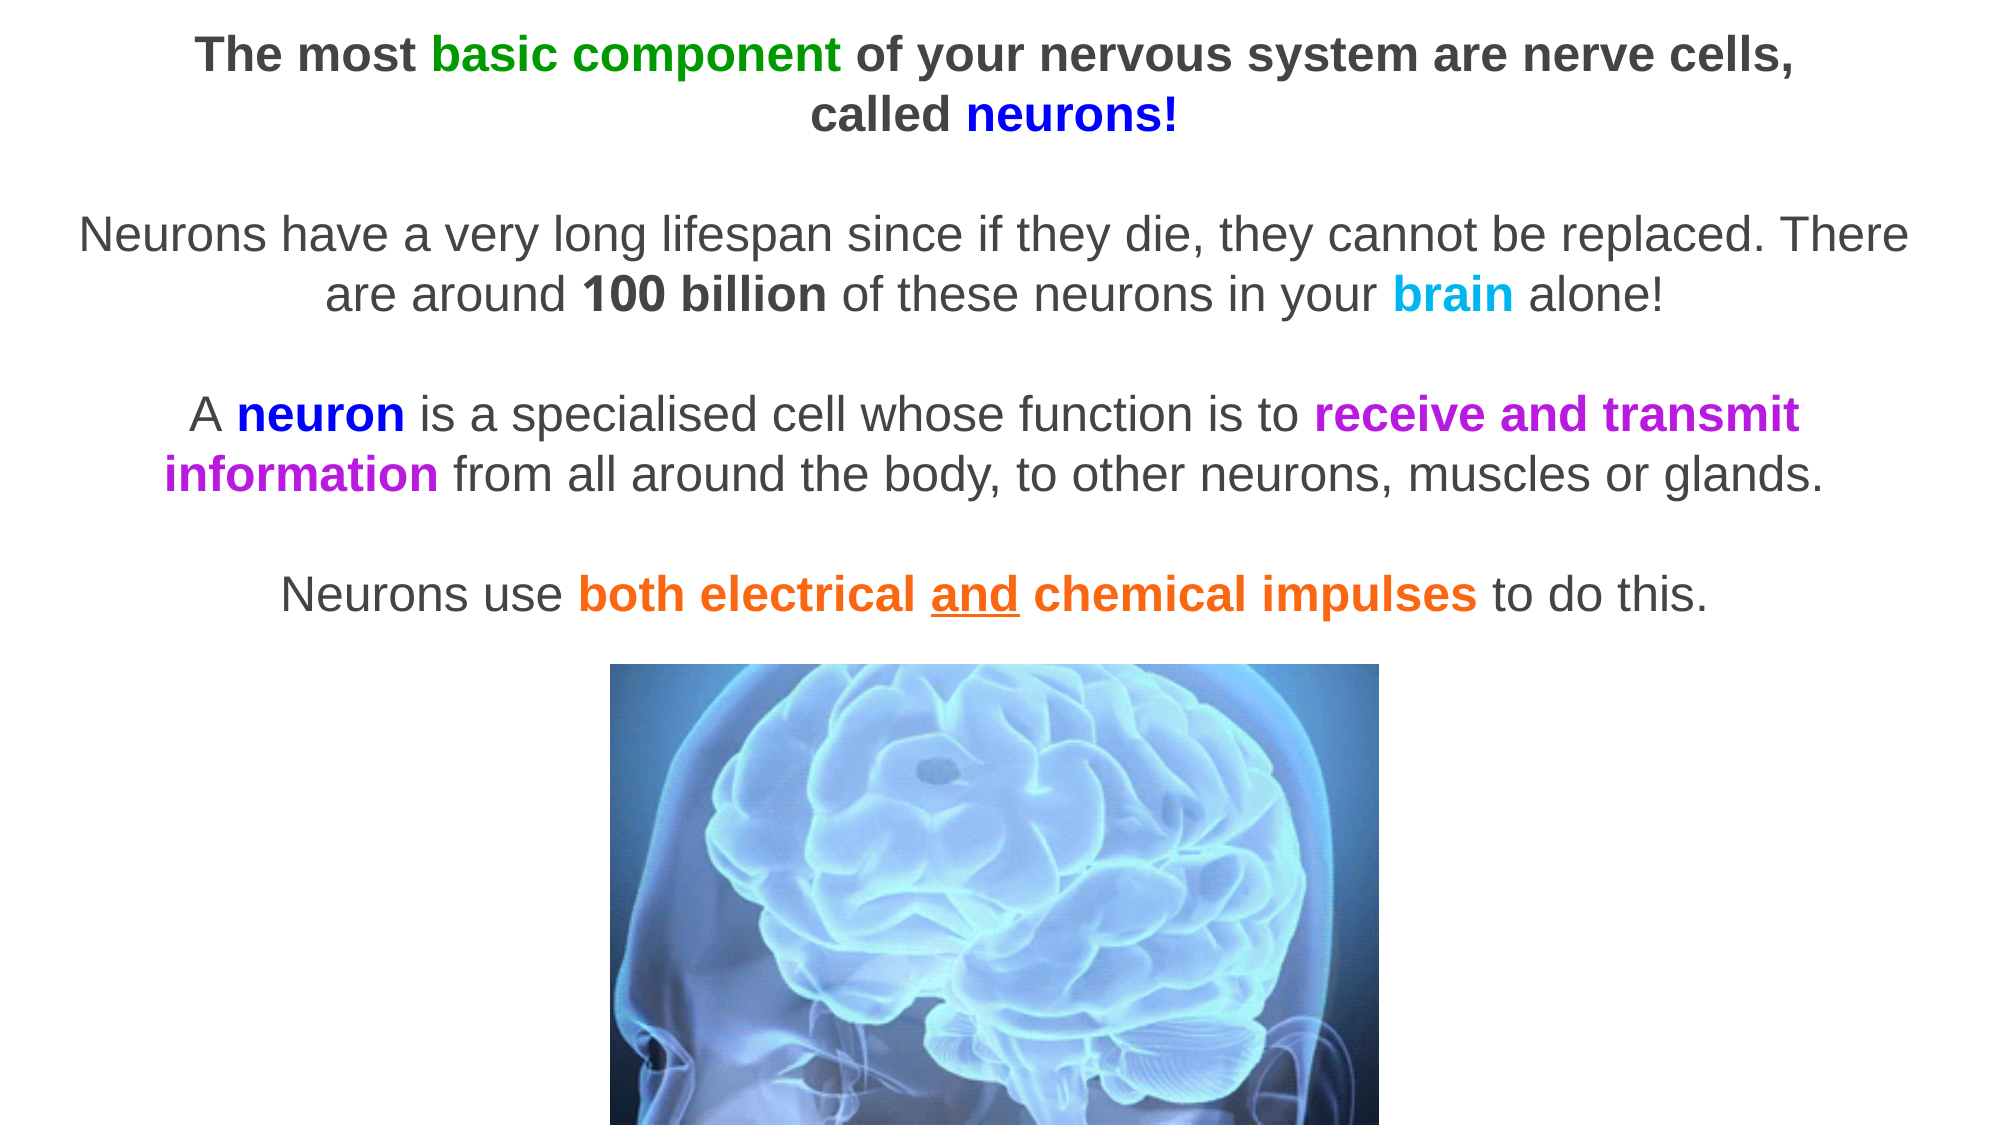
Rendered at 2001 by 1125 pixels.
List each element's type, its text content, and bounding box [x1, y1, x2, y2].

picture [610, 664, 1379, 1125]
text_box The most basic component of your nervous system are nerve cells, called neurons! Neurons have a very long lifespan since if they die, they cannot be replaced. There are around 100 billion of these neurons in your brain alone! A neuron is a specialised cell whose function is to receive and transmit information from all around the body, to other neurons, muscles or glands. Neurons use both electrical and chemical impulses to do this. [33, 13, 1957, 629]
